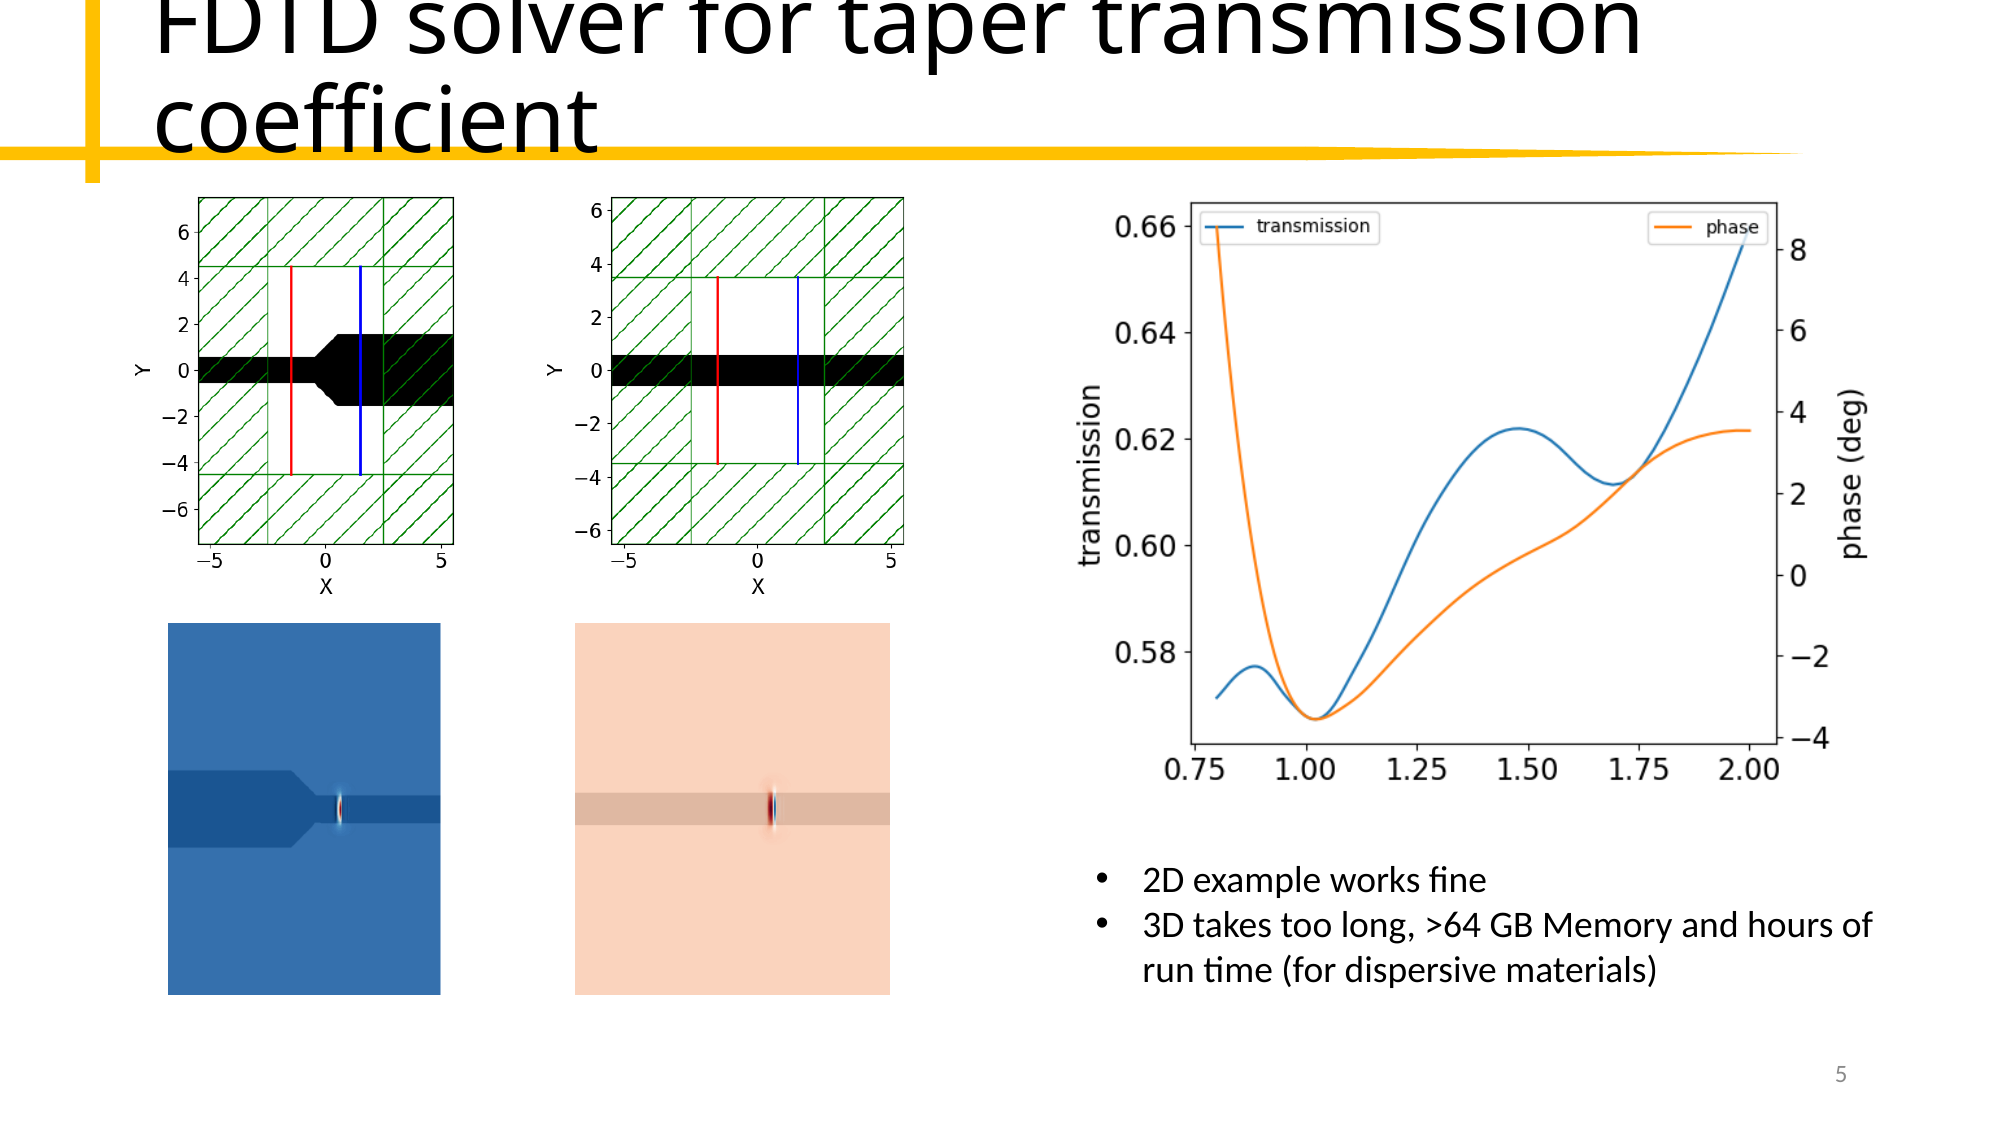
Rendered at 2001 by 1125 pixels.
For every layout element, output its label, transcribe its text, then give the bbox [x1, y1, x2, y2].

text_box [40, 610, 995, 1007]
text_box 2D example works fine 3D takes too long, >64 GB Memory and hours of run time (for dispersive materials) [1080, 847, 1933, 998]
picture [1057, 183, 1888, 807]
title FDTD solver for taper transmission coefficient [137, 0, 1863, 147]
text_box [40, 183, 1042, 611]
slide_number 5 [1412, 1042, 1863, 1103]
